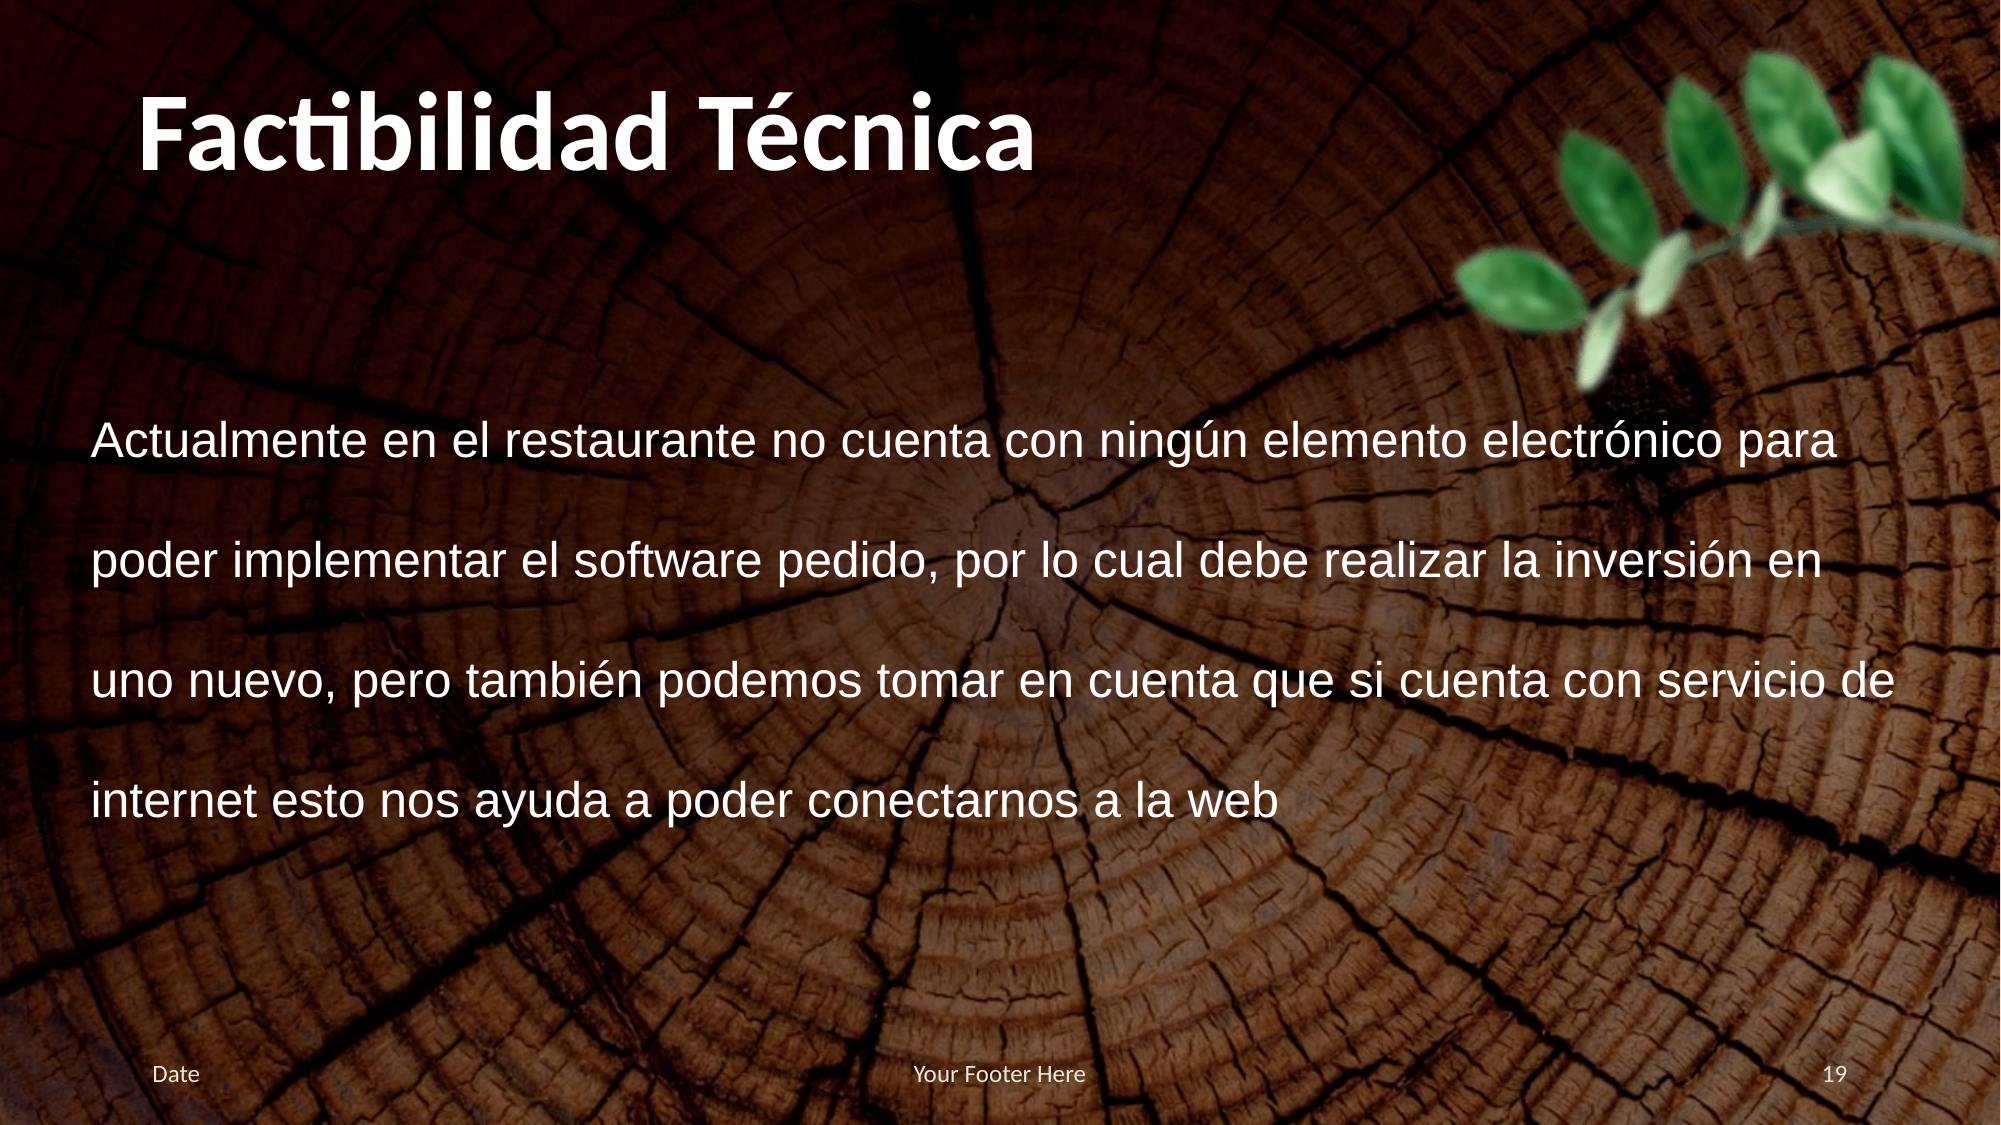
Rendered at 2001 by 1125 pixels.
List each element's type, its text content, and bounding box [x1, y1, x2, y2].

picture [0, 0, 2001, 1125]
footer Your Footer Here [662, 1042, 1338, 1103]
list Actualmente en el restaurante no cuenta con ningún elemento electrónico para poder implementar el software pedido, por lo cual debe realizar la inversión en uno nuevo, pero también podemos tomar en cuenta que si cuenta con servicio de internet esto nos ayuda a poder conectarnos a la web [90, 332, 1920, 1026]
slide_number 19 [1412, 1042, 1863, 1103]
title Factibilidad Técnica [137, 64, 1530, 203]
slide_number Date [137, 1042, 588, 1103]
